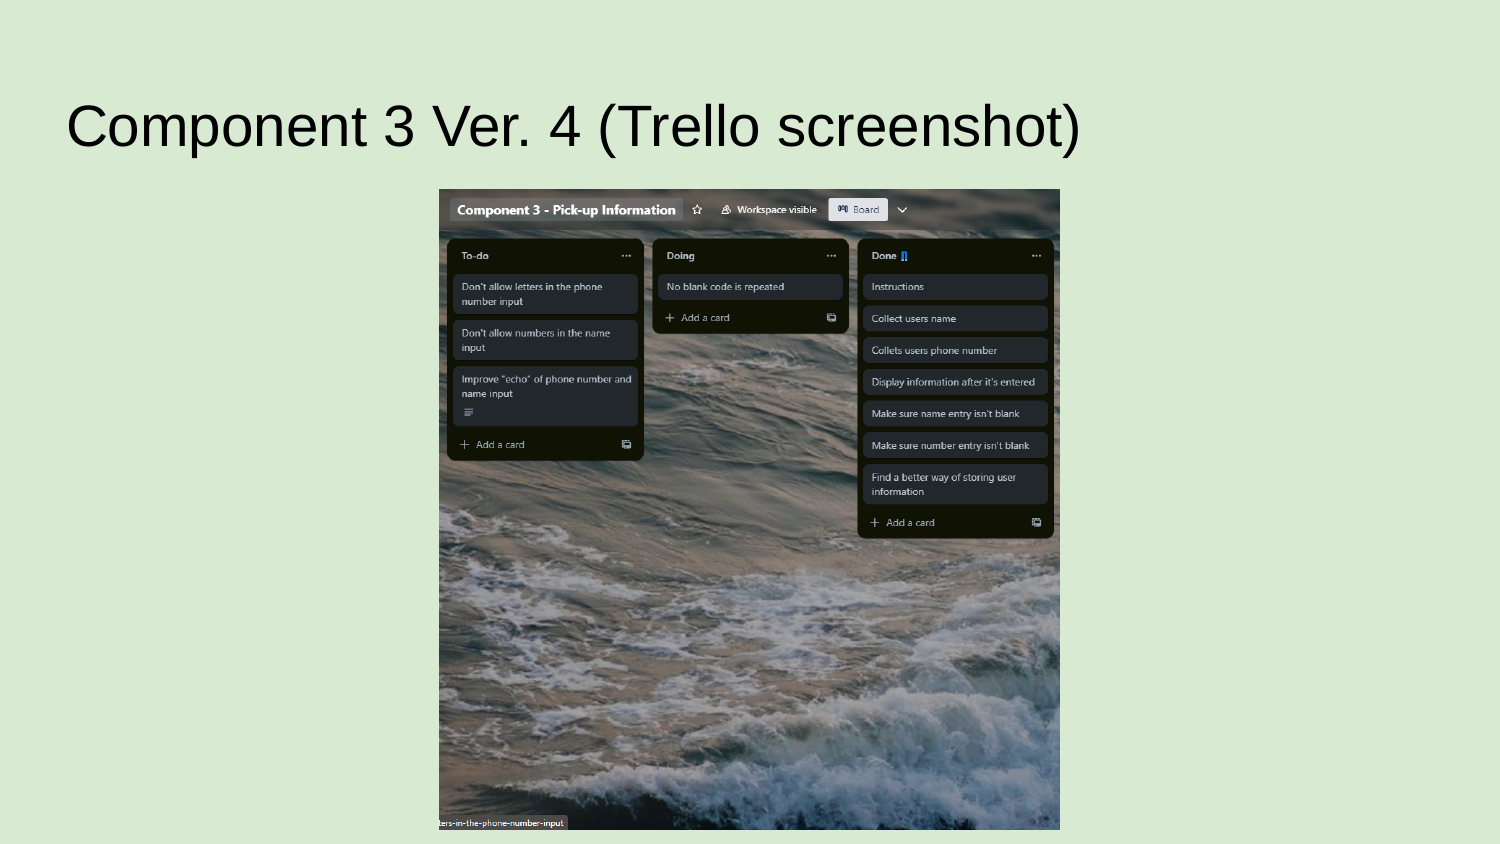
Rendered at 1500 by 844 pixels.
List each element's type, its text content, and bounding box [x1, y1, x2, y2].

title Component 3 Ver. 4 (Trello screenshot) [51, 72, 1449, 167]
picture [438, 189, 1060, 830]
